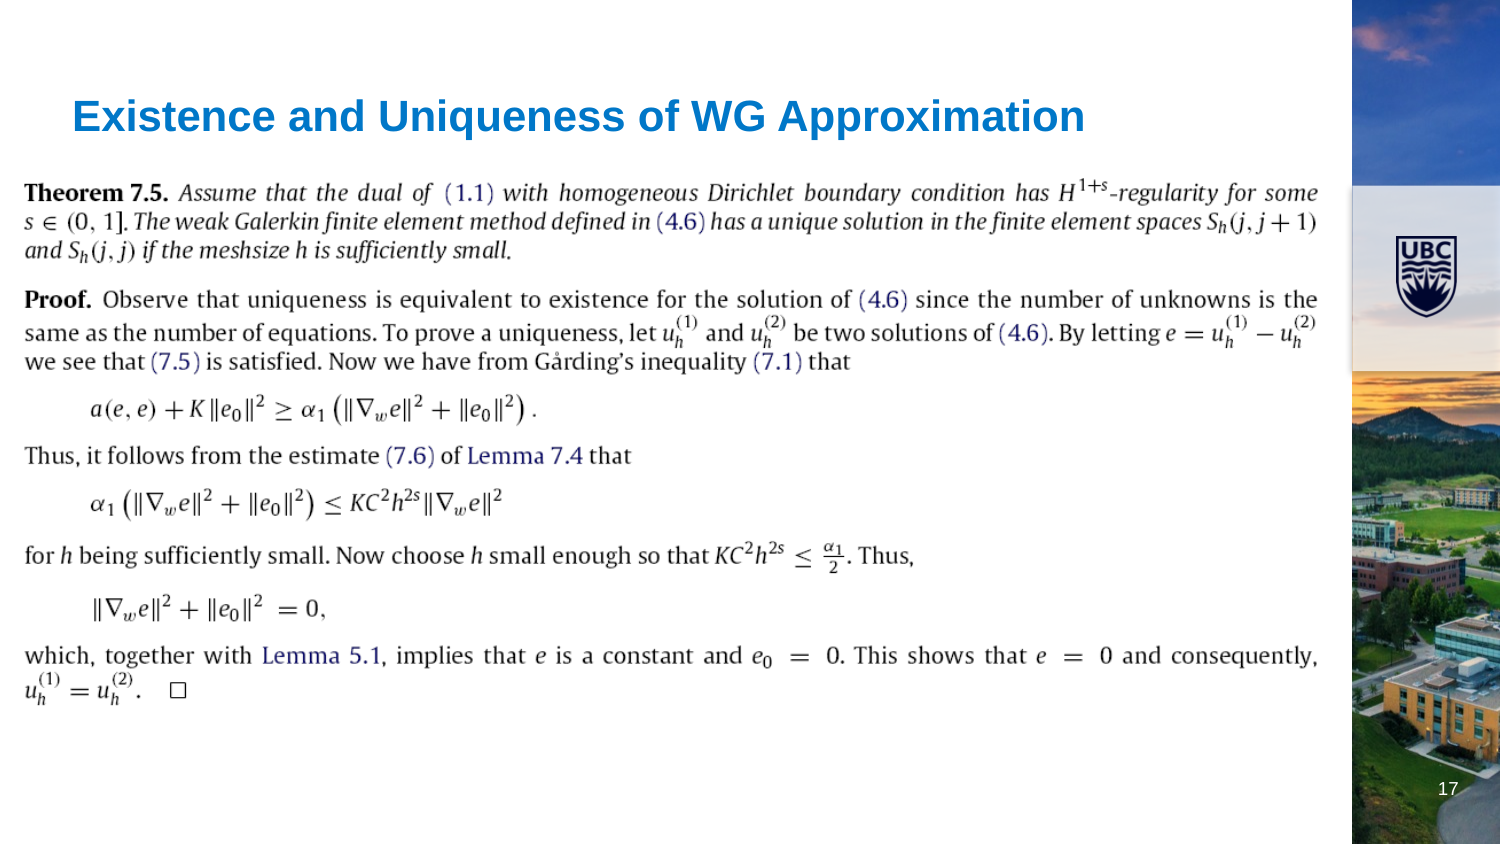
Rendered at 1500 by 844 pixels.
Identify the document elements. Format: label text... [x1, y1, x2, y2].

picture [1352, 0, 1500, 185]
picture [1396, 236, 1457, 318]
picture [1352, 372, 1500, 844]
picture [5, 169, 1335, 719]
title Existence and Uniqueness of WG Approximation [71, 67, 1329, 168]
